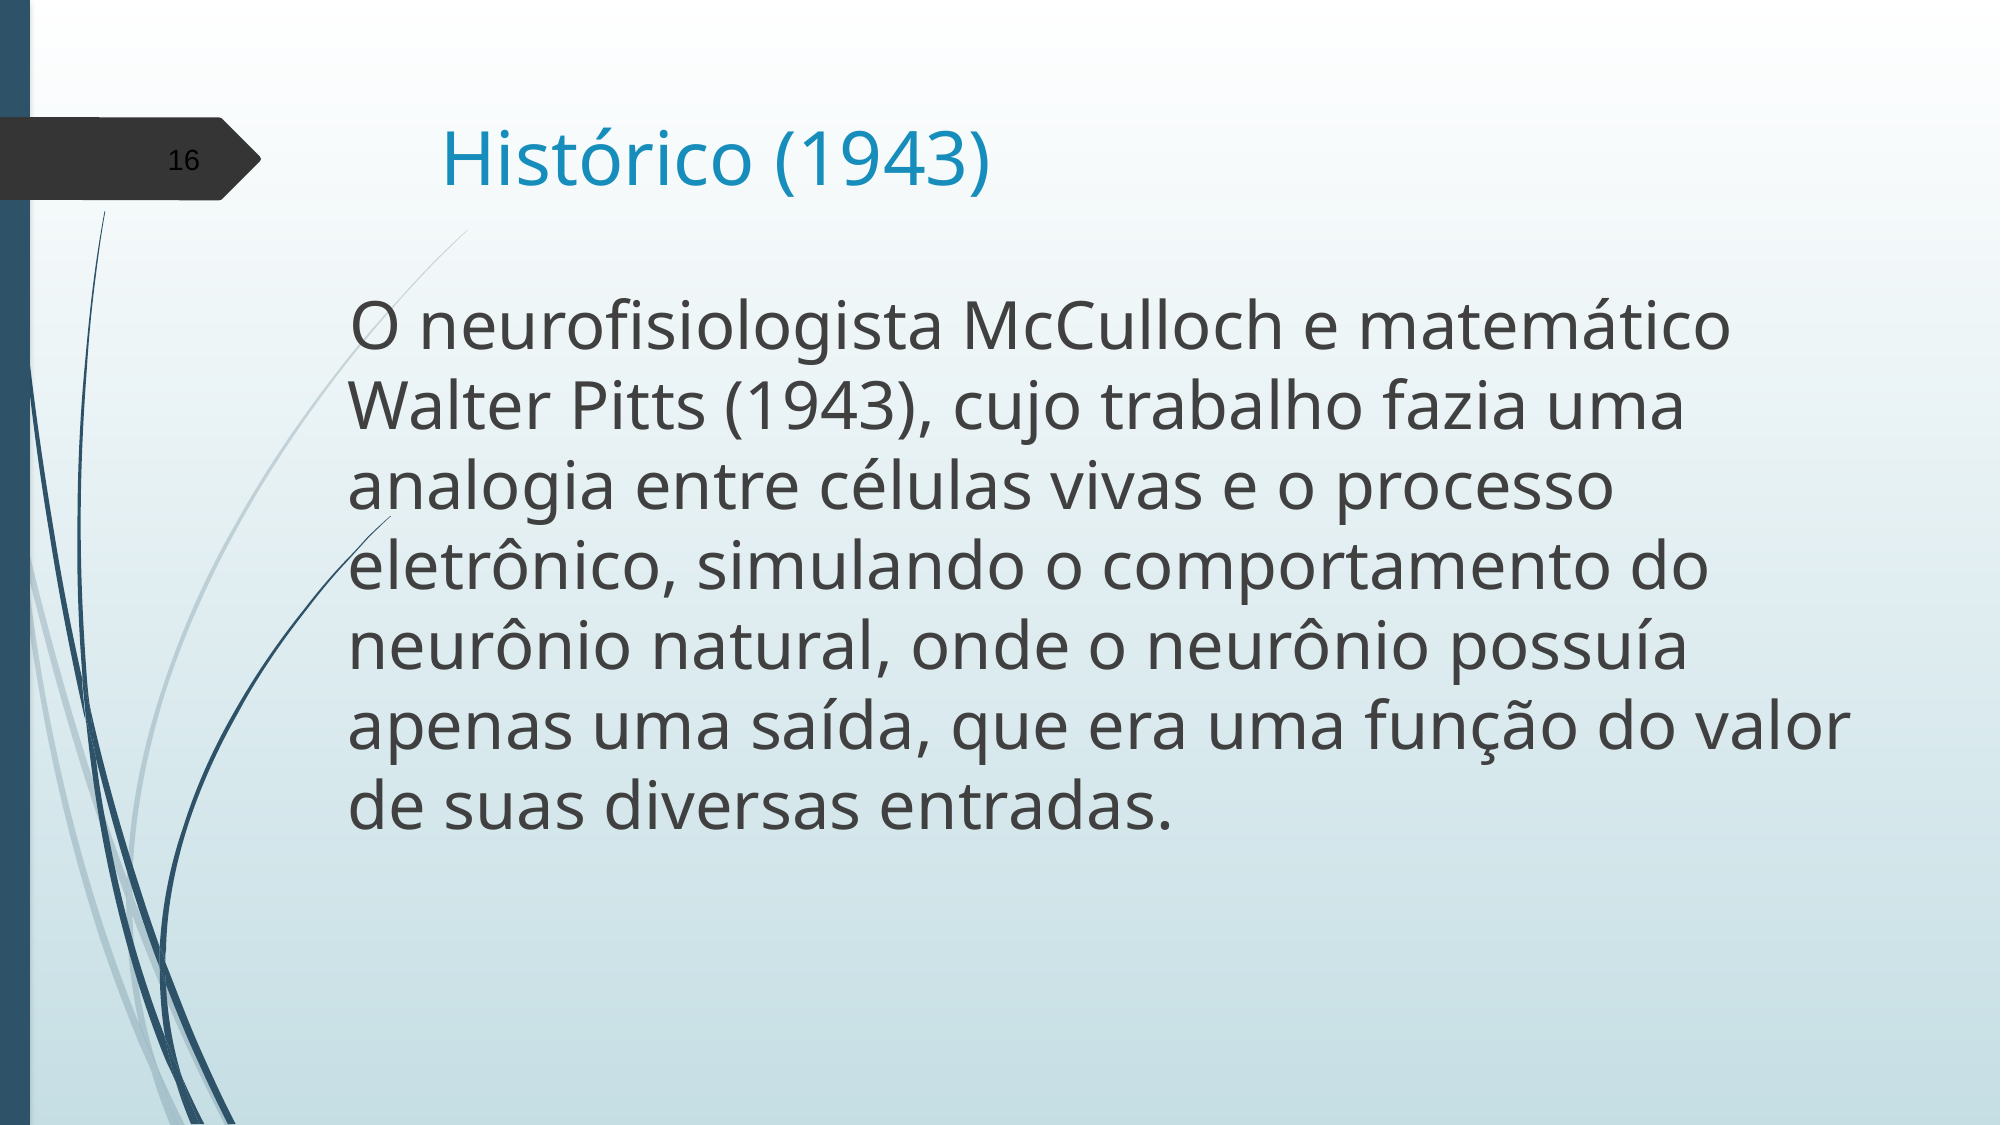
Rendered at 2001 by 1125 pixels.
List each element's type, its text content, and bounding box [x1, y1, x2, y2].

slide_number 16 [87, 129, 216, 190]
title Histórico (1943) [425, 102, 1888, 275]
list O neurofisiologista McCulloch e matemático Walter Pitts (1943), cujo trabalho fazia uma analogia entre células vivas e o processo eletrônico, simulando o comportamento do neurônio natural, onde o neurônio possuía apenas uma saída, que era uma função do valor de suas diversas entradas. [331, 275, 1922, 1001]
